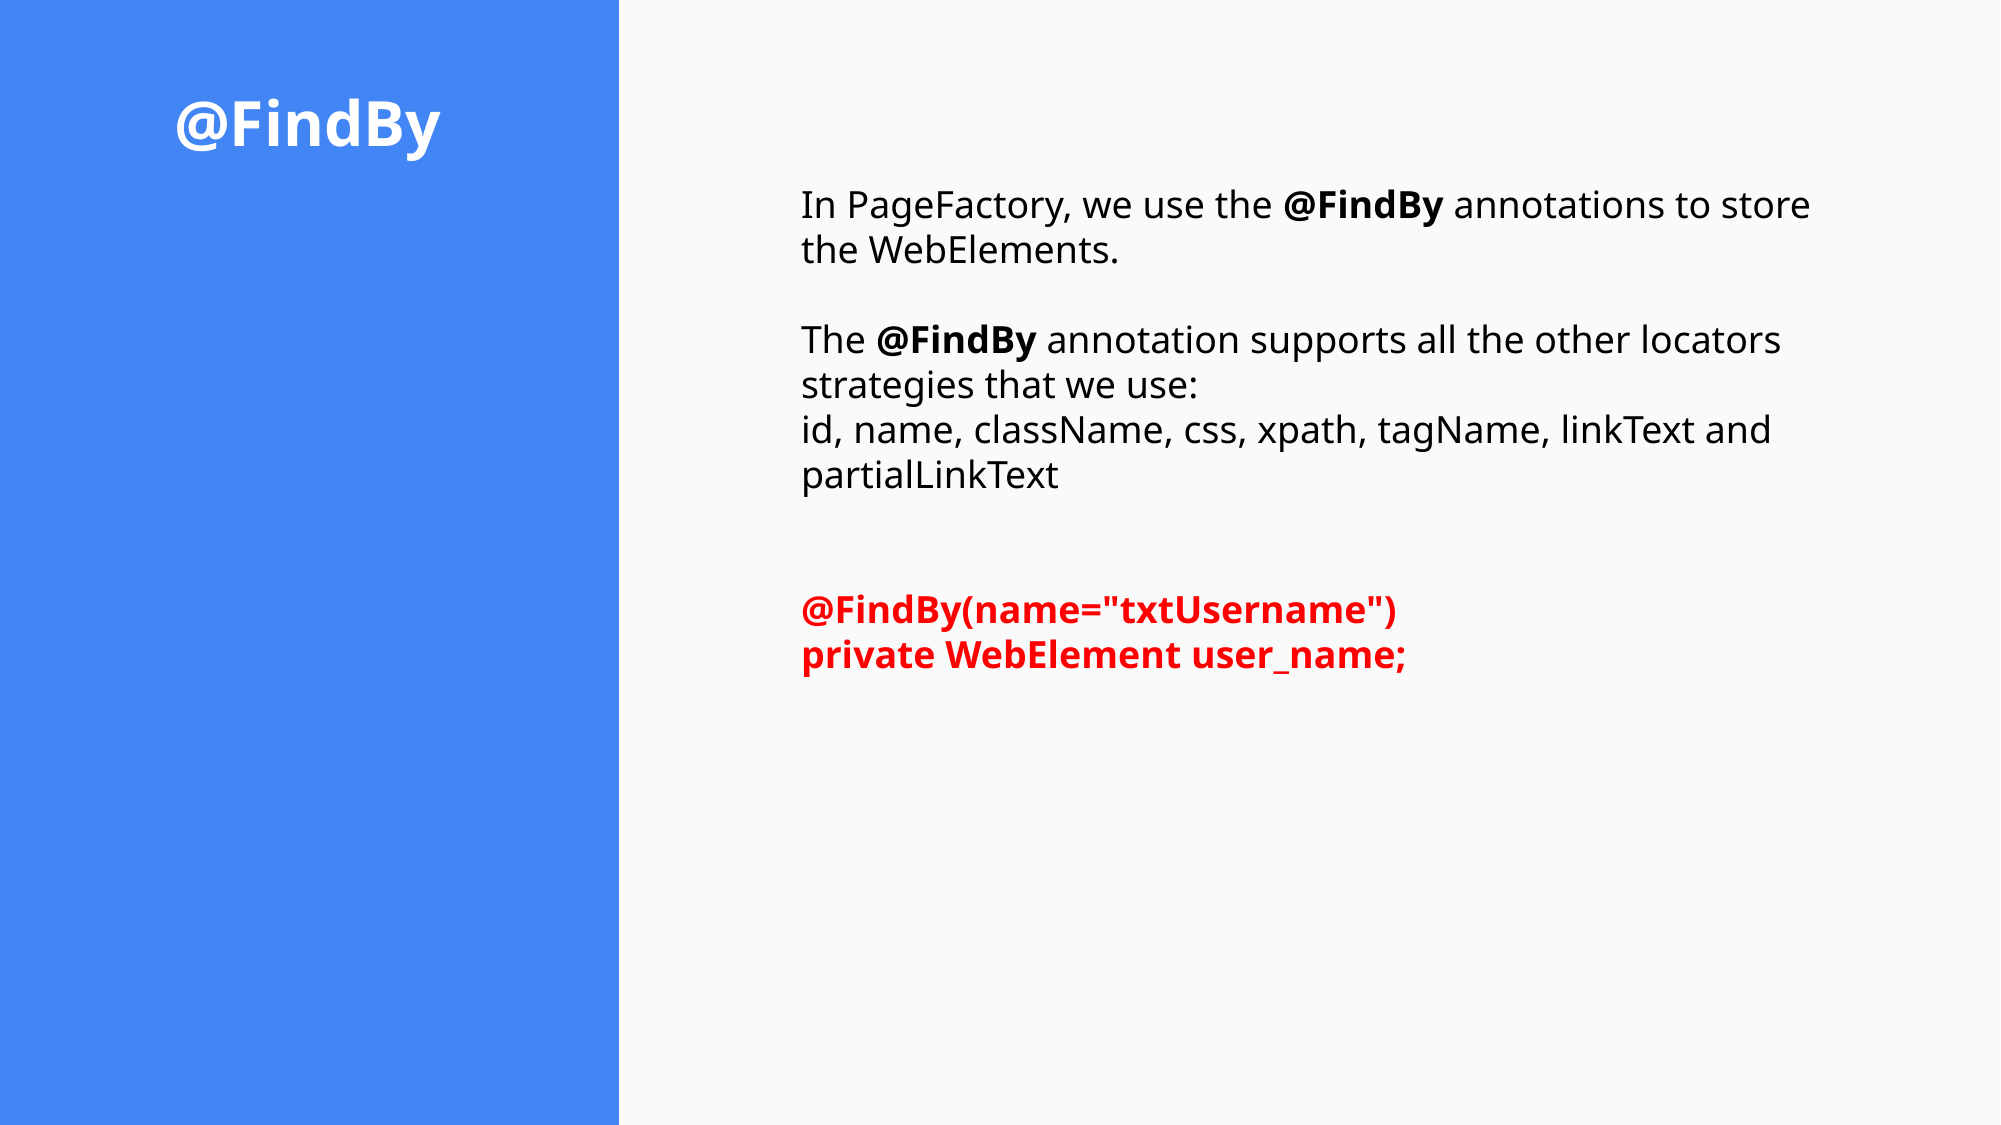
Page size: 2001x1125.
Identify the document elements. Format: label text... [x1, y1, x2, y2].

title @FindBy [23, 32, 592, 174]
text_box In PageFactory, we use the @FindBy annotations to store the WebElements. The @FindBy annotation supports all the other locators strategies that we use: id, name, className, css, xpath, tagName, linkText and partialLinkText @FindBy(name="txtUsername") private WebElement user_name; [786, 173, 1833, 803]
